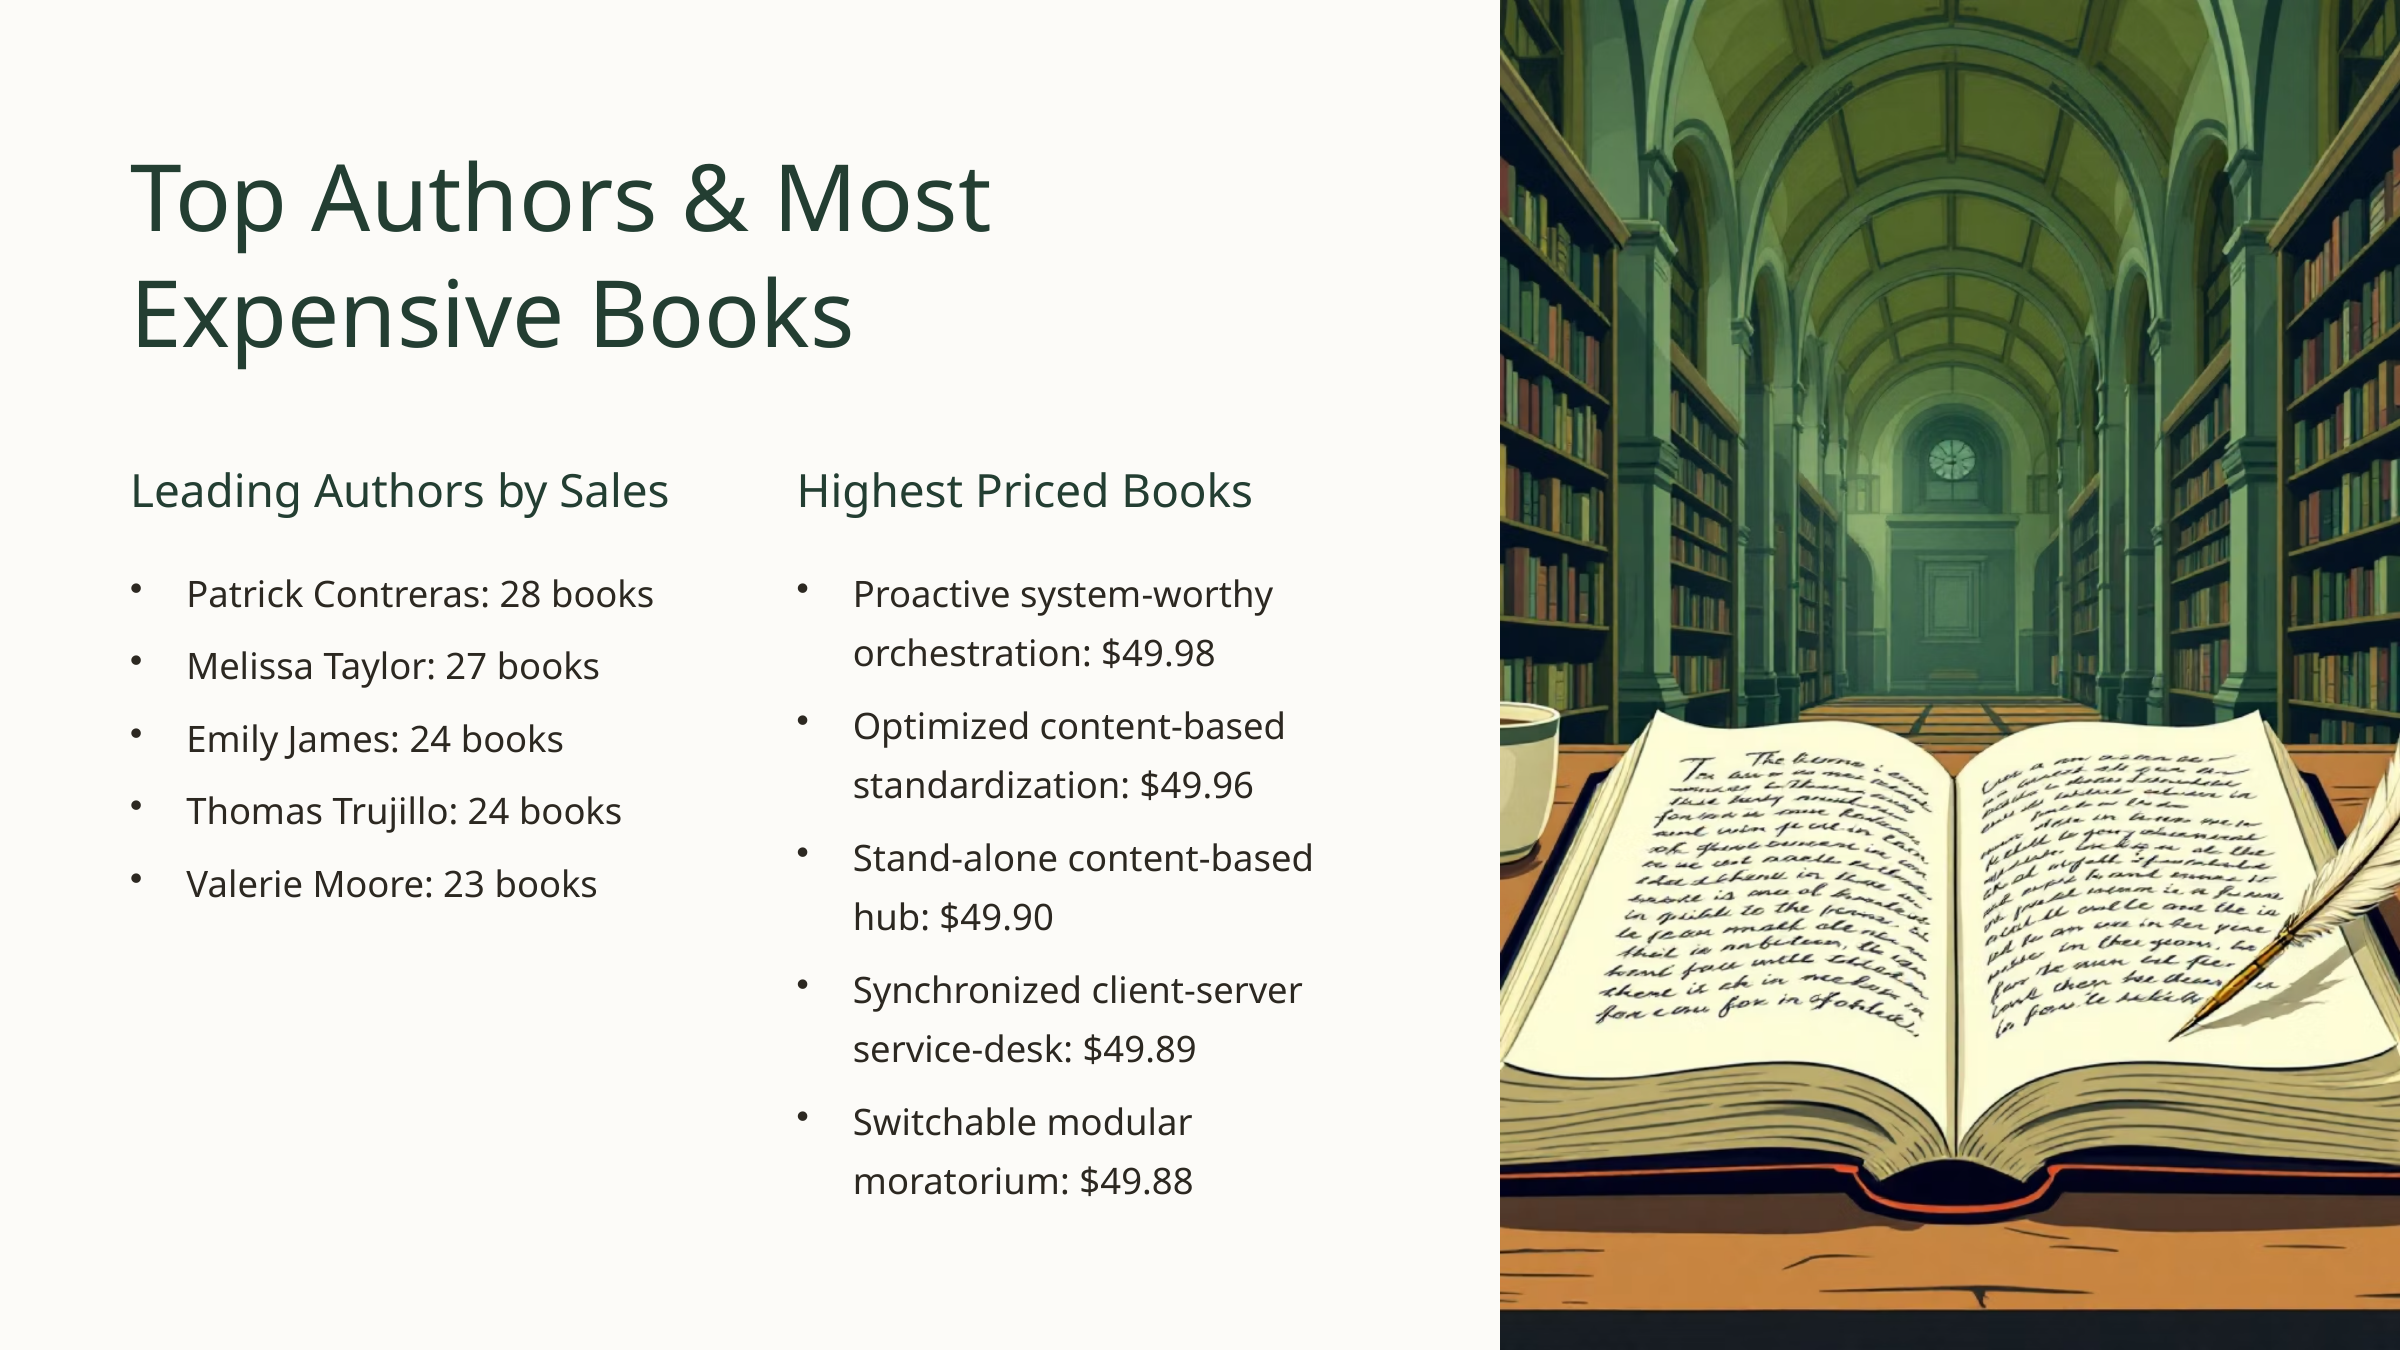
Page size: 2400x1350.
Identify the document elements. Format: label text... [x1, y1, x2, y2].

text_box Highest Priced Books [796, 459, 1262, 518]
text_box Optimized content-based standardization: $49.96 [796, 687, 1371, 807]
text_box Valerie Moore: 23 books [130, 845, 705, 905]
text_box Melissa Taylor: 27 books [130, 627, 705, 688]
text_box Leading Authors by Sales [130, 459, 651, 518]
text_box Switchable modular moratorium: $49.88 [796, 1083, 1371, 1203]
text_box Emily James: 24 books [130, 700, 705, 760]
text_box Patrick Contreras: 28 books [130, 555, 705, 615]
text_box Synchronized client-server service-desk: $49.89 [796, 951, 1371, 1071]
text_box Thomas Trujillo: 24 books [130, 772, 705, 833]
picture [1499, 0, 2400, 1350]
text_box Stand-alone content-based hub: $49.90 [796, 819, 1371, 939]
text_box Proactive system-worthy orchestration: $49.98 [796, 555, 1371, 675]
text_box Top Authors & Most Expensive Books [130, 134, 1370, 367]
